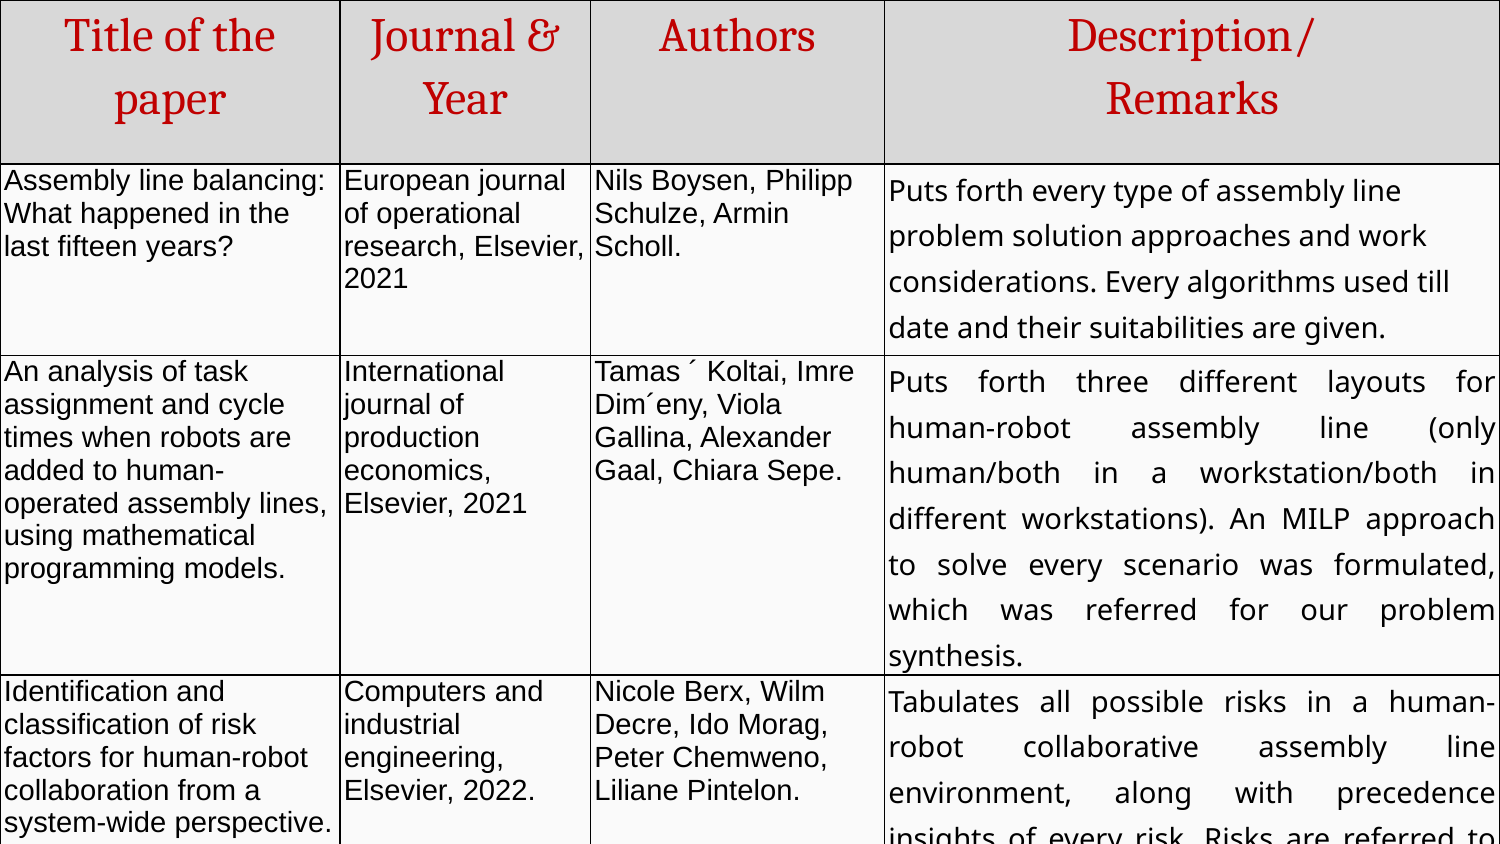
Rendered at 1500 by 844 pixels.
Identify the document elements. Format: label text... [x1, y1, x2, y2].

table_cell Identification and classification of risk factors for human-robot collaboration from a system-wide perspective. [1, 676, 339, 844]
table_header Authors [591, 1, 884, 163]
table_cell Puts forth every type of assembly line problem solution approaches and work considerations. Every algorithms used till date and their suitabilities are given. [885, 165, 1499, 355]
table_cell European journal of operational research, Elsevier, 2021 [341, 165, 590, 355]
table_header Title of the paper [1, 1, 339, 163]
table_cell Computers and industrial engineering, Elsevier, 2022. [341, 676, 590, 844]
table_cell An analysis of task assignment and cycle times when robots are added to human-operated assembly lines, using mathematical programming models. [1, 356, 339, 674]
table_cell Assembly line balancing: What happened in the last fifteen years? [1, 165, 339, 355]
table_header Description/ Remarks [885, 1, 1499, 163]
table_cell International journal of production economics, Elsevier, 2021 [341, 356, 590, 674]
table_cell Tamas ´ Koltai, Imre Dim´eny, Viola Gallina, Alexander Gaal, Chiara Sepe. [591, 356, 884, 674]
table_cell Puts forth three different layouts for human-robot assembly line (only human/both in a workstation/both in different workstations). An MILP approach to solve every scenario was formulated, which was referred for our problem synthesis. [885, 356, 1499, 674]
table_cell Nils Boysen, Philipp Schulze, Armin Scholl. [591, 165, 884, 355]
table_cell Tabulates all possible risks in a human-robot collaborative assembly line environment, along with precedence insights of every risk. Risks are referred to effectively formulate our problem in objective of increasing ergonomics. [885, 676, 1499, 844]
table_cell Nicole Berx, Wilm Decre, Ido Morag, Peter Chemweno, Liliane Pintelon. [591, 676, 884, 844]
table_header Journal & Year [341, 1, 590, 163]
